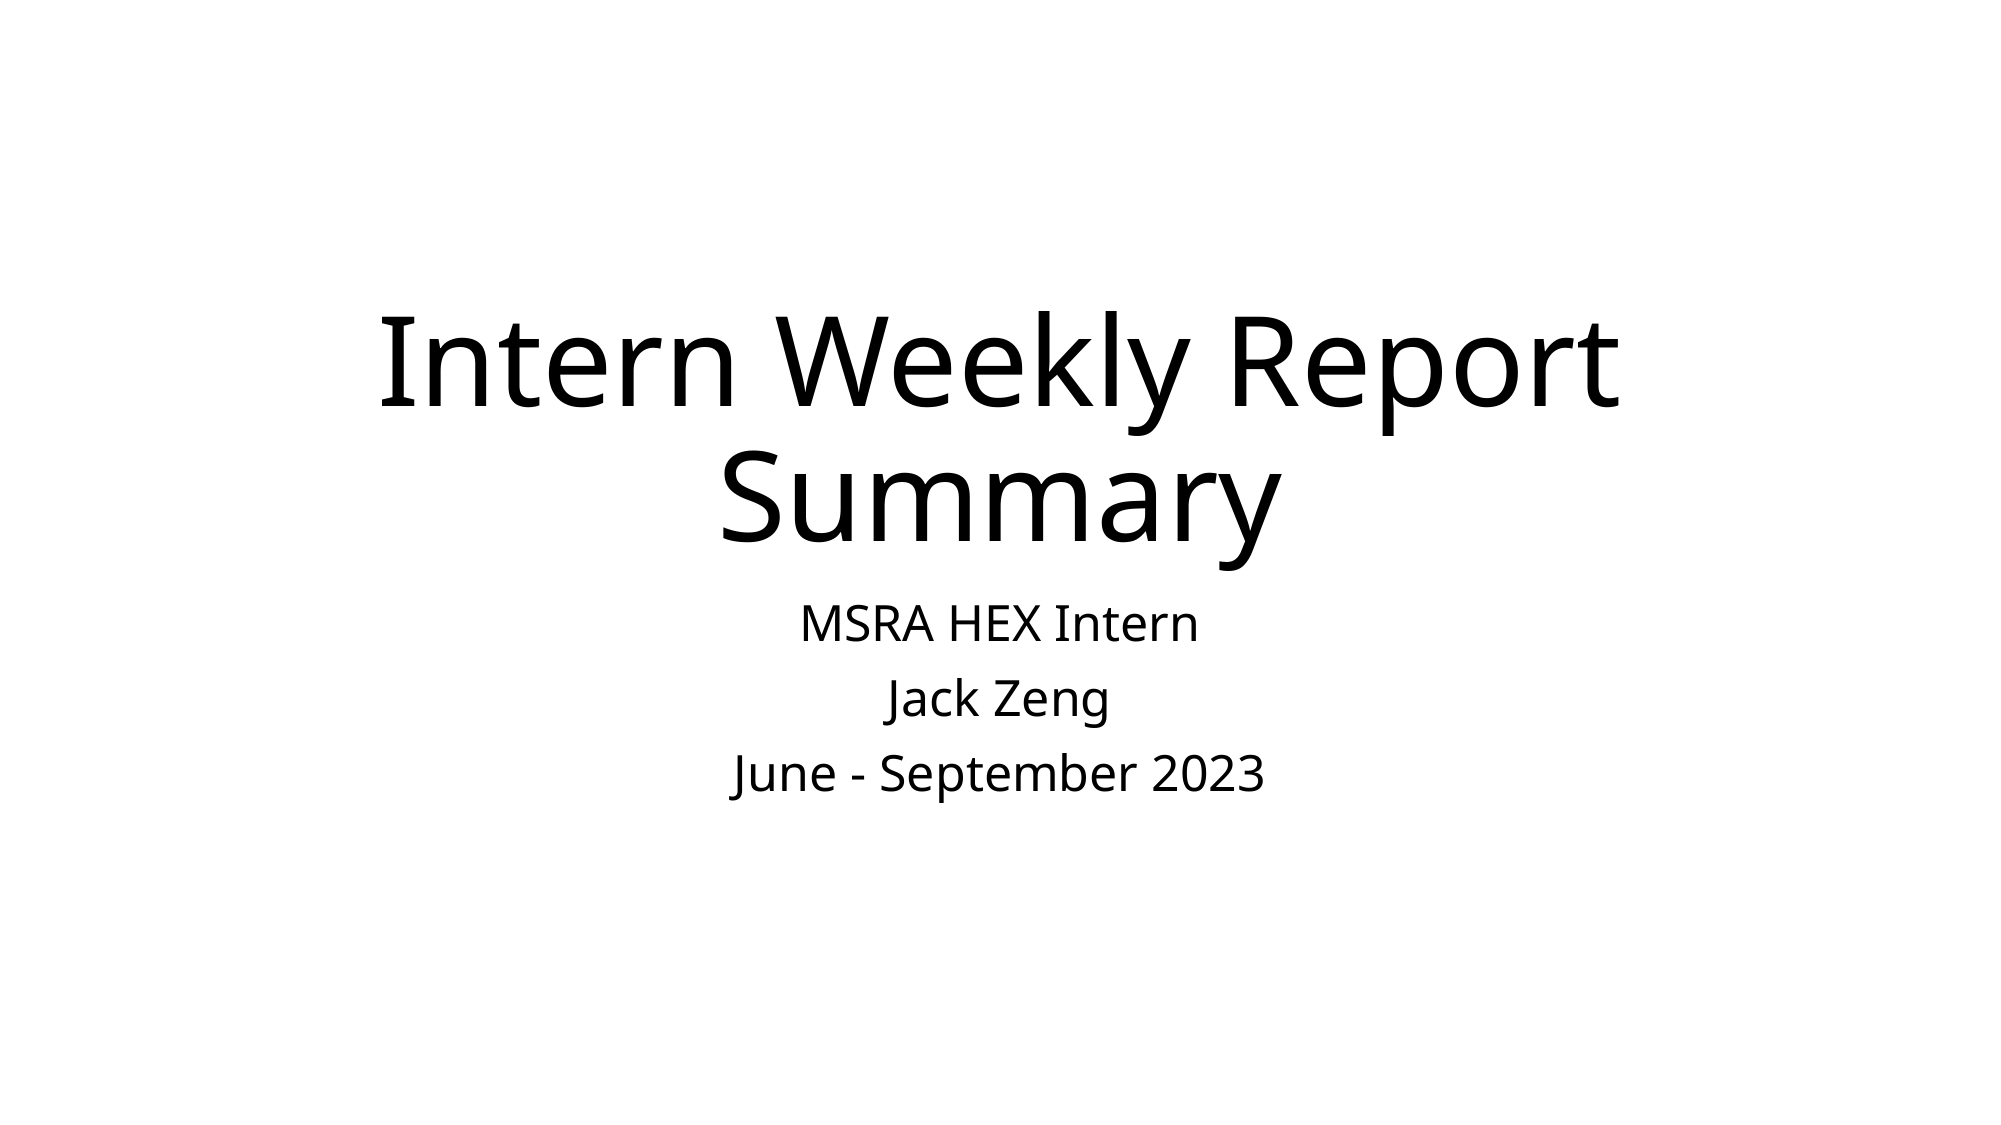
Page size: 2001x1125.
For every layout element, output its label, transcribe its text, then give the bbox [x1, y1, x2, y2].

title Intern Weekly Report Summary [249, 184, 1750, 576]
subtitle MSRA HEX Intern Jack Zeng June - September 2023 [249, 590, 1750, 863]
